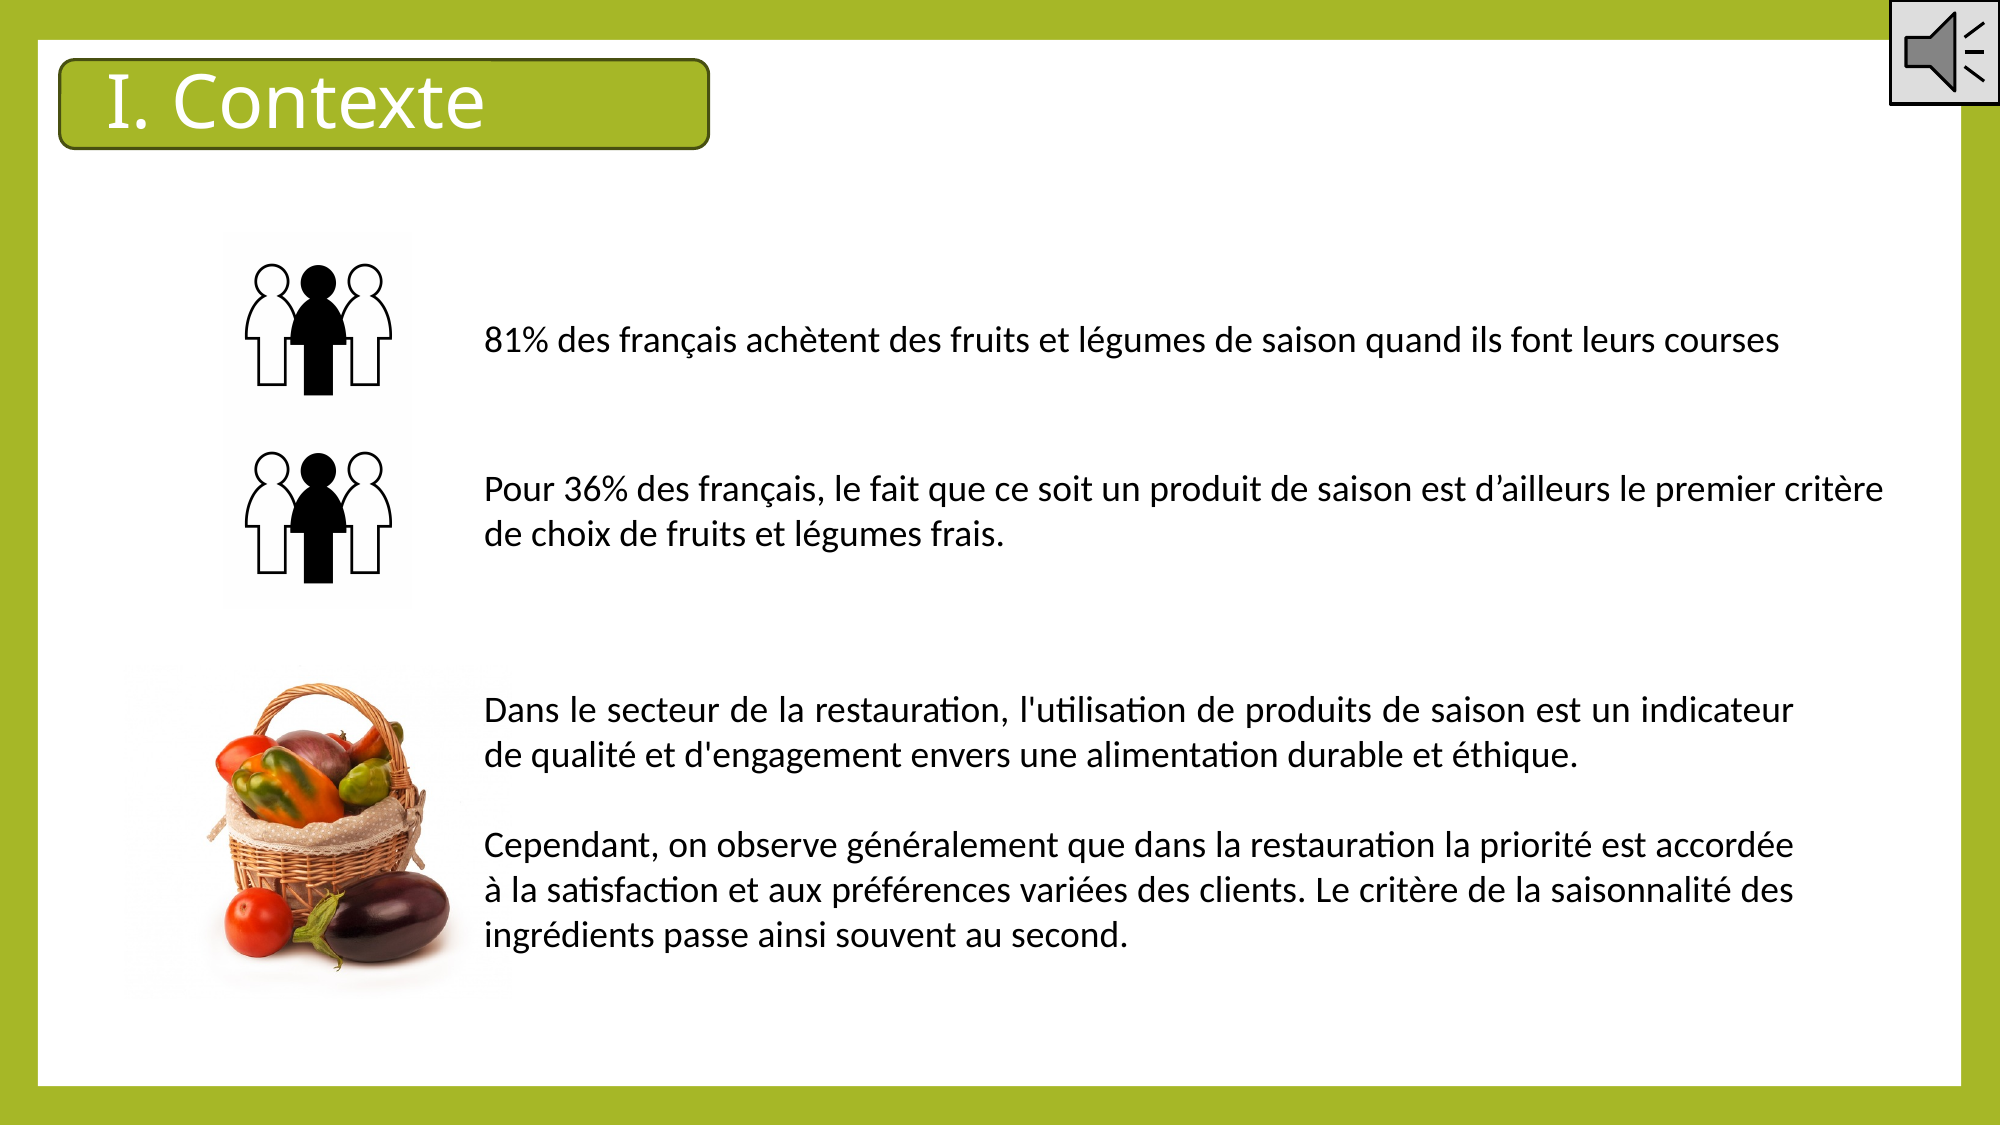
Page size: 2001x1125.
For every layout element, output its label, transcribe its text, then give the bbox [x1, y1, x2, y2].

text_box [58, 58, 711, 151]
text_box [1889, 0, 2000, 106]
title I. Contexte [91, 59, 577, 149]
picture [123, 665, 512, 1000]
text_box Pour 36% des français, le fait que ce soit un produit de saison est d’ailleurs le premier critère de choix de fruits et légumes frais. [469, 456, 1938, 562]
text_box 81% des français achètent des fruits et légumes de saison quand ils font leurs courses [469, 307, 1870, 368]
text_box Dans le secteur de la restauration, l'utilisation de produits de saison est un indicateur de qualité et d'engagement envers une alimentation durable et éthique. Cependant, on observe généralement que dans la restauration la priorité est accordée à la satisfaction et aux préférences variées des clients. Le critère de la saisonnalité des ingrédients passe ainsi souvent au second. [469, 677, 1811, 1053]
picture [223, 232, 412, 609]
